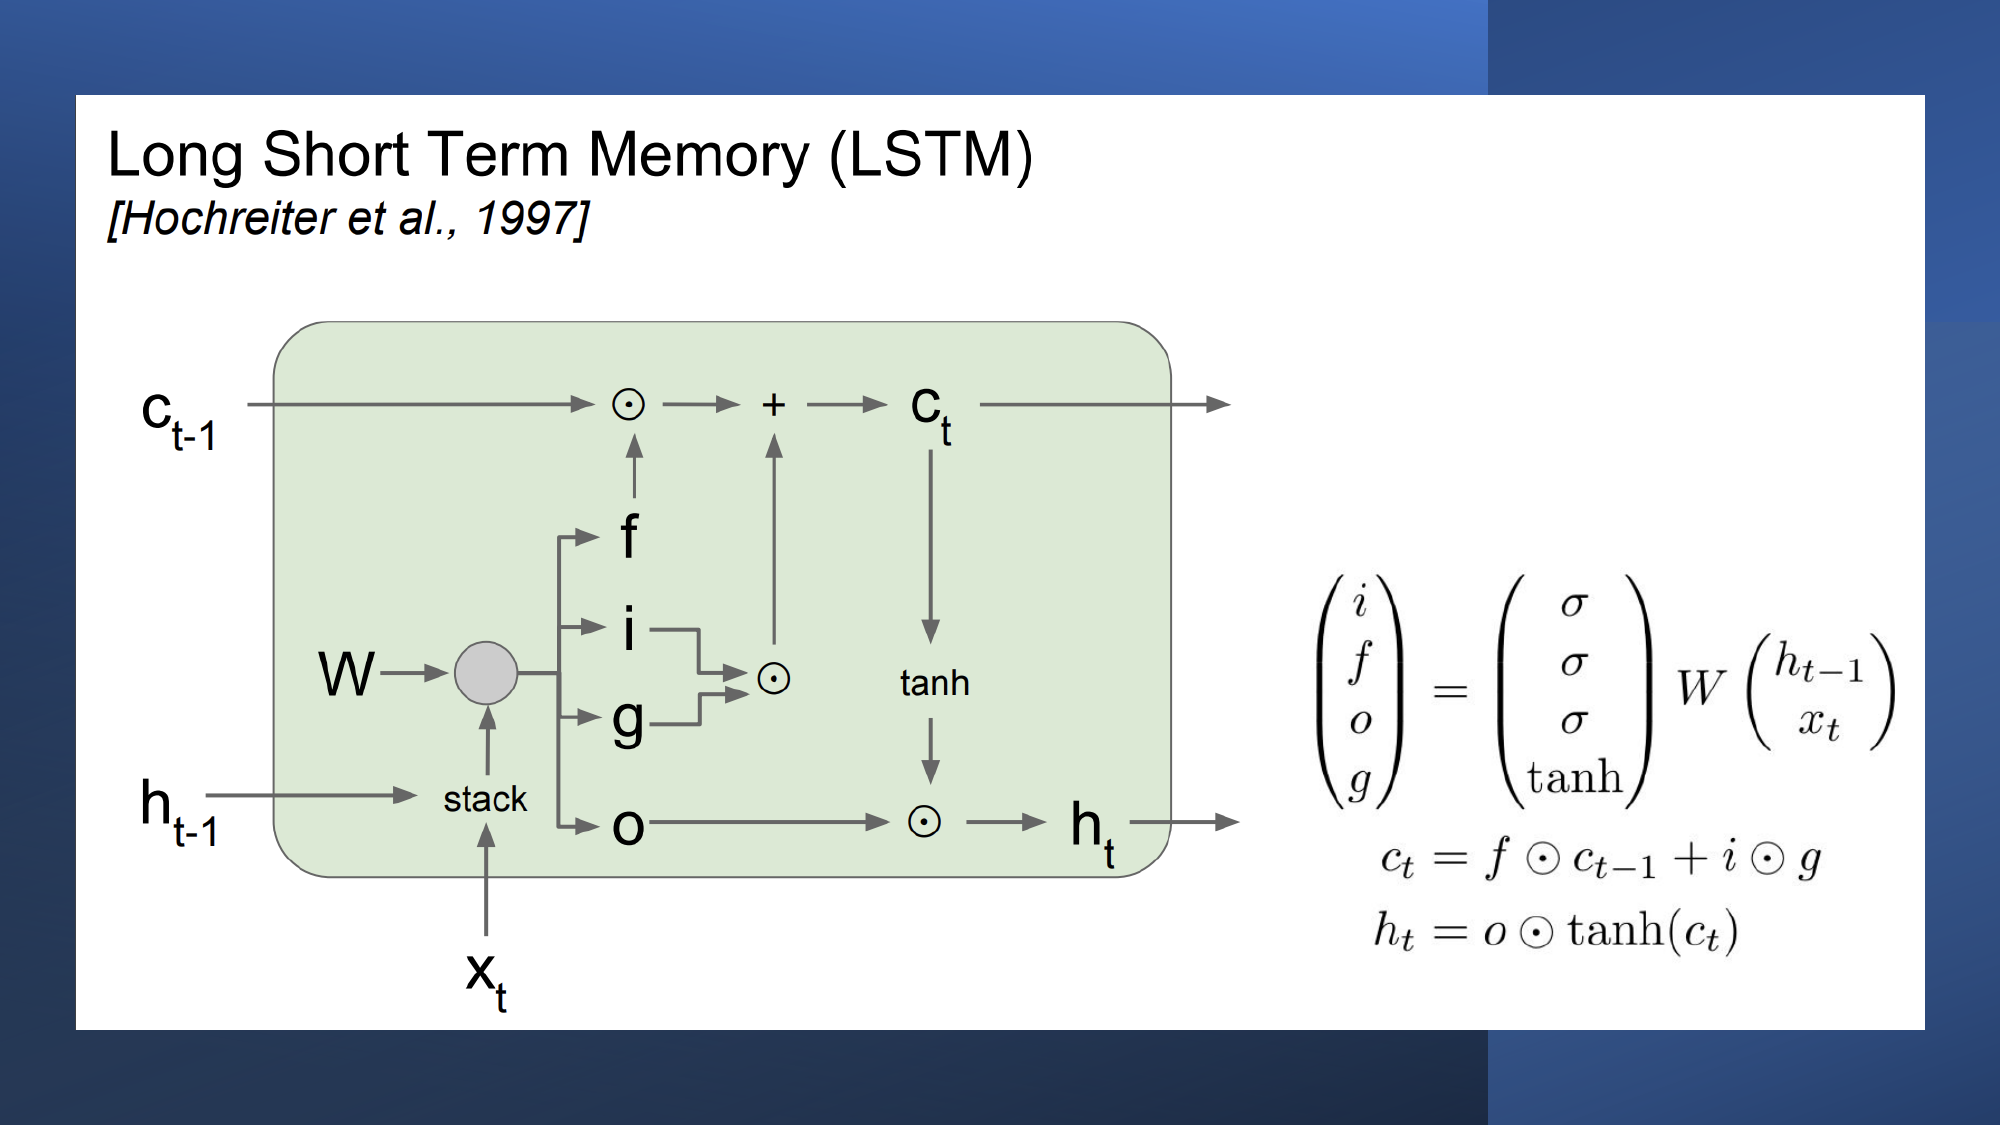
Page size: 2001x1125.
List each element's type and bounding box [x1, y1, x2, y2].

text_box [0, 321, 2000, 1125]
text_box [0, 0, 1489, 321]
text_box [1489, 0, 2000, 321]
picture [74, 95, 1925, 1030]
